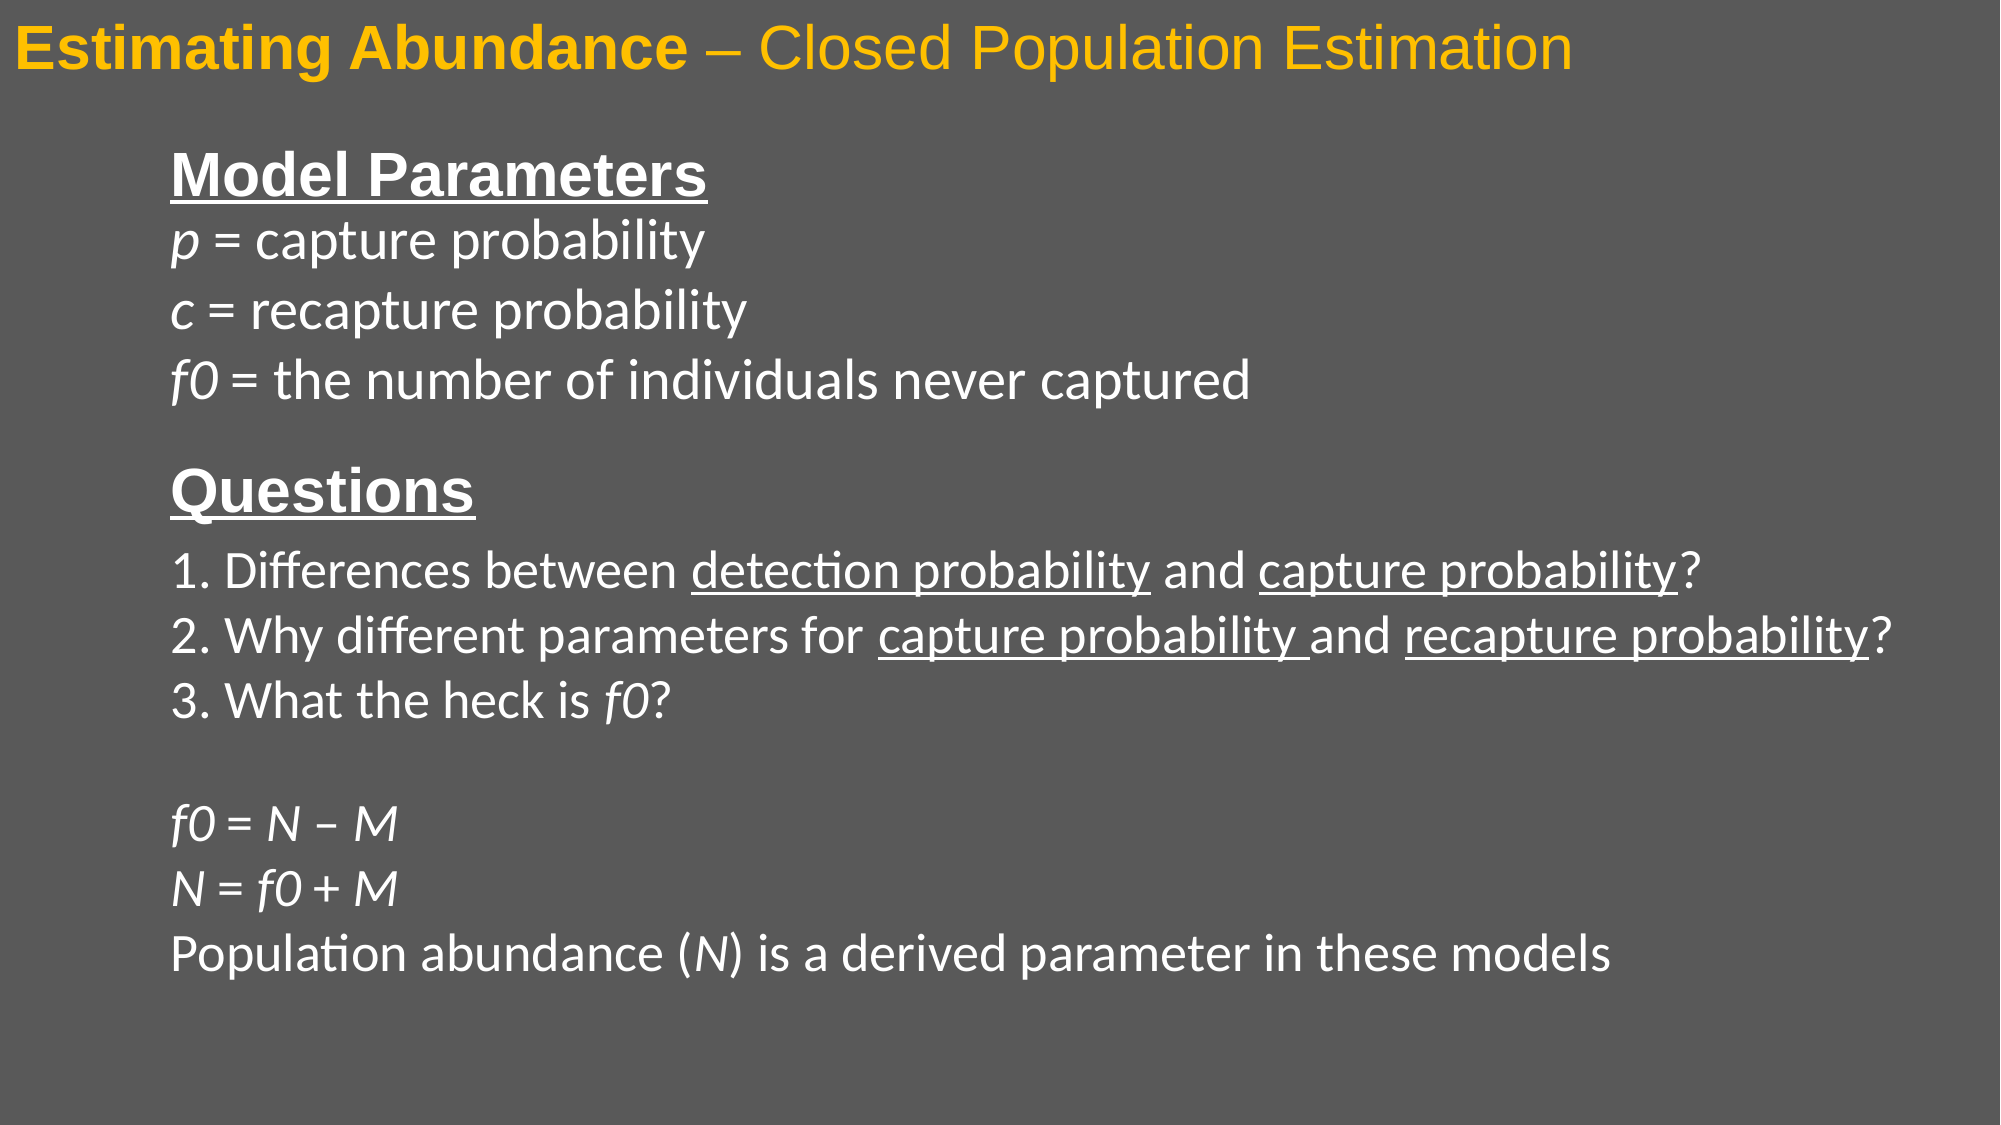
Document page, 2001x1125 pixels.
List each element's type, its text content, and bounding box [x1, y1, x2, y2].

text_box Estimating Abundance – Closed Population Estimation [0, 0, 1707, 90]
text_box p = capture probability c = recapture probability f0 = the number of individuals never captured [155, 193, 1328, 419]
text_box 1. Differences between detection probability and capture probability? 2. Why different parameters for capture probability and recapture probability? 3. What the heck is f0? [155, 526, 1966, 737]
text_box f0 = N – M N = f0 + M Population abundance (N) is a derived parameter in these models [155, 779, 1966, 990]
text_box Model Parameters [155, 127, 780, 217]
text_box Questions [155, 442, 780, 526]
